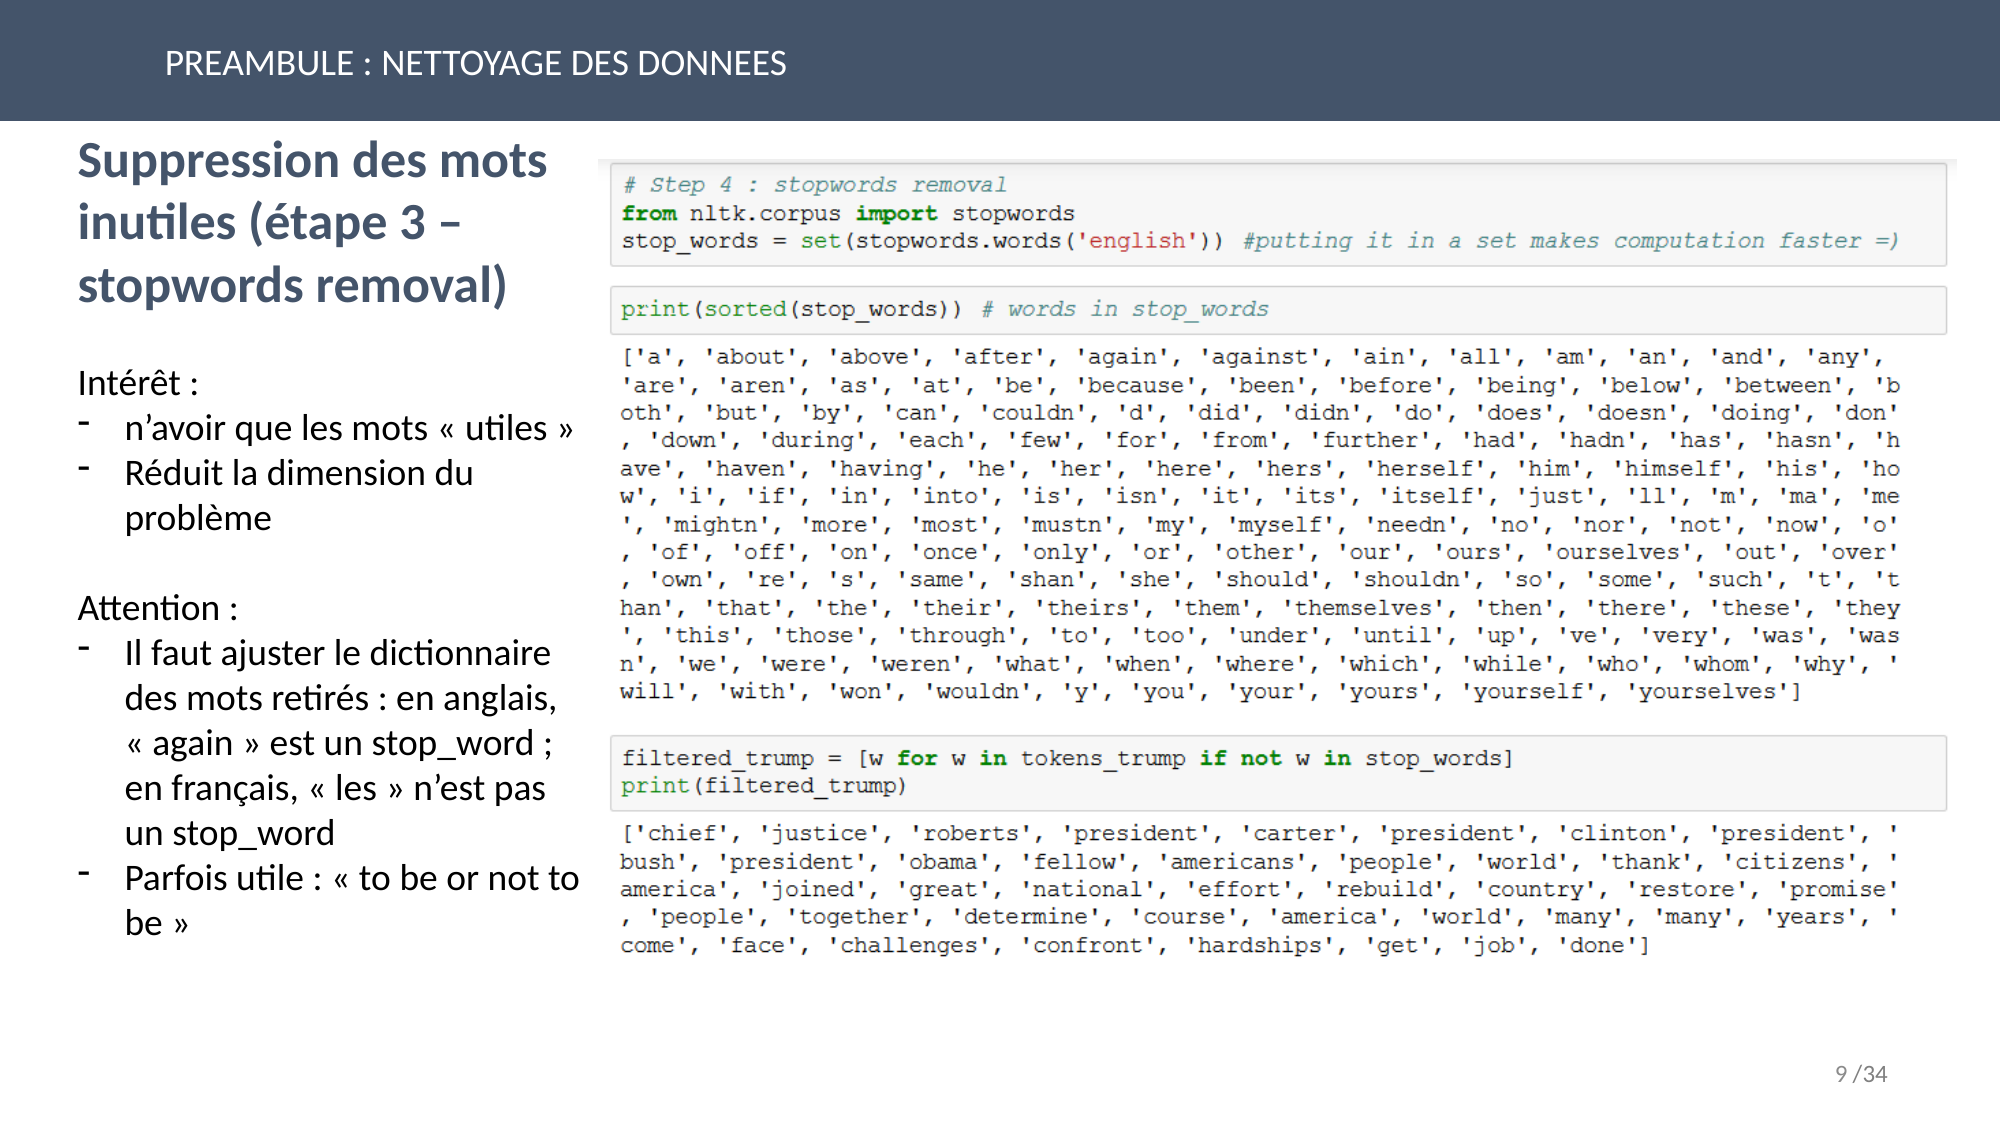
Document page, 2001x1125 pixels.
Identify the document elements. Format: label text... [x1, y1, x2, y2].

text_box /34 [1837, 1050, 1903, 1096]
text_box Suppression des mots inutiles (étape 3 – stopwords removal) Intérêt : n’avoir que les mots « utiles » Réduit la dimension du problème Attention : Il faut ajuster le dictionnaire des mots retirés : en anglais, « again » est un stop_word ; en français, « les » n’est pas un stop_word Parfois utile : « to be or not to be » [62, 117, 599, 996]
slide_number 9 [1412, 1042, 1863, 1103]
picture [598, 159, 1957, 966]
text_box PREAMBULE : NETTOYAGE DES DONNEES [0, 0, 2000, 121]
